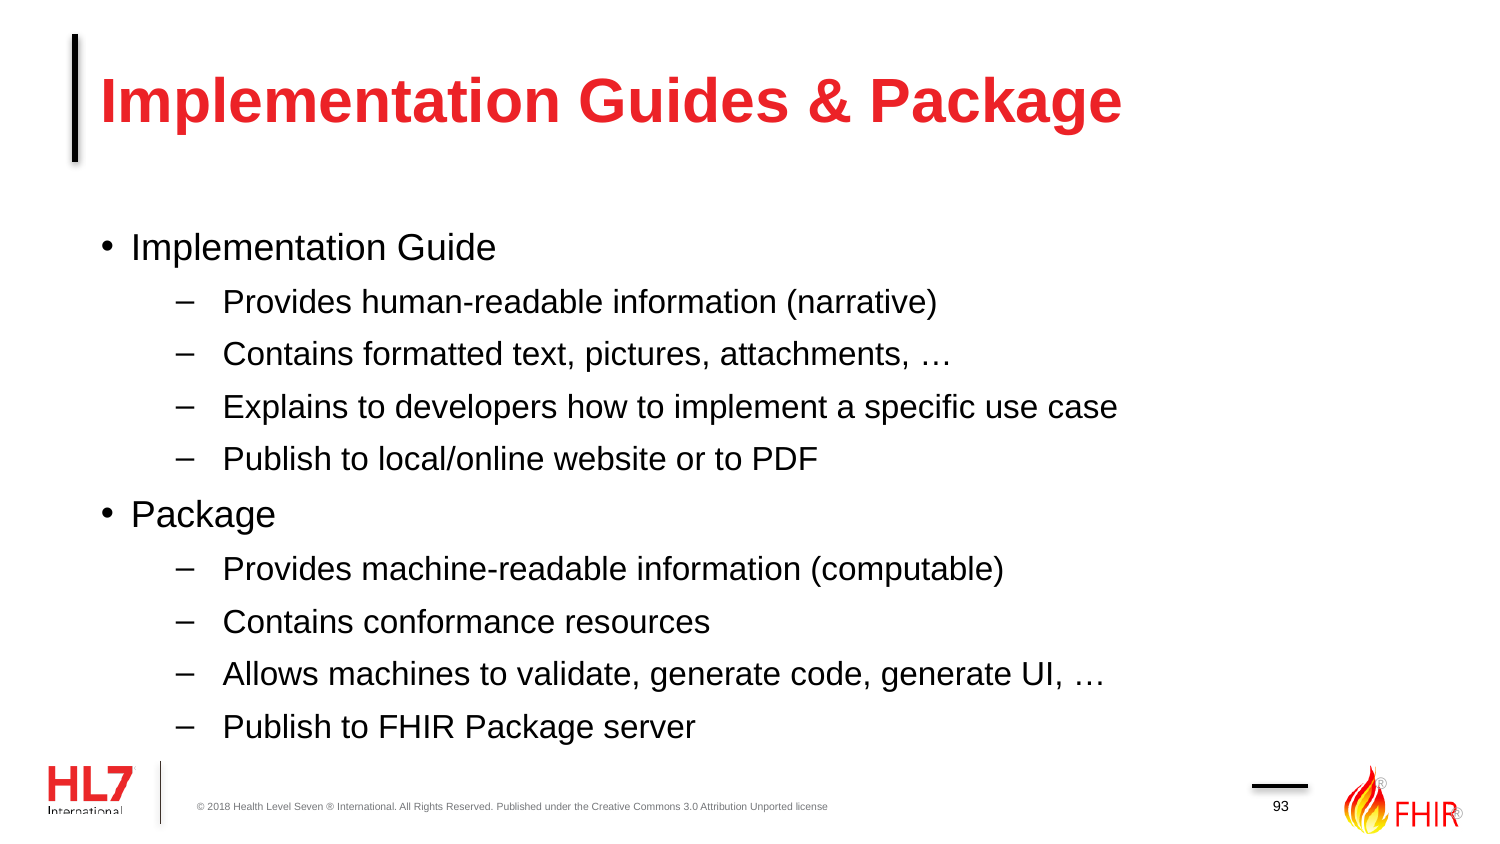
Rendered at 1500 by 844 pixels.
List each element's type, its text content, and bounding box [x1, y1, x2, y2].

footer © 2018 Health Level Seven ® International. All Rights Reserved. Published under the Creative Commons 3.0 Attribution Unported license [196, 786, 941, 813]
list Implementation Guide Provides human-readable information (narrative) Contains formatted text, pictures, attachments, … Explains to developers how to implement a specific use case Publish to local/online website or to PDF Package Provides machine-readable information (computable) Contains conformance resources Allows machines to validate, generate code, generate UI, … Publish to FHIR Package server [100, 222, 1451, 731]
slide_number 93 [1258, 786, 1304, 814]
title Implementation Guides & Package [100, 33, 1451, 163]
picture [1339, 760, 1463, 837]
